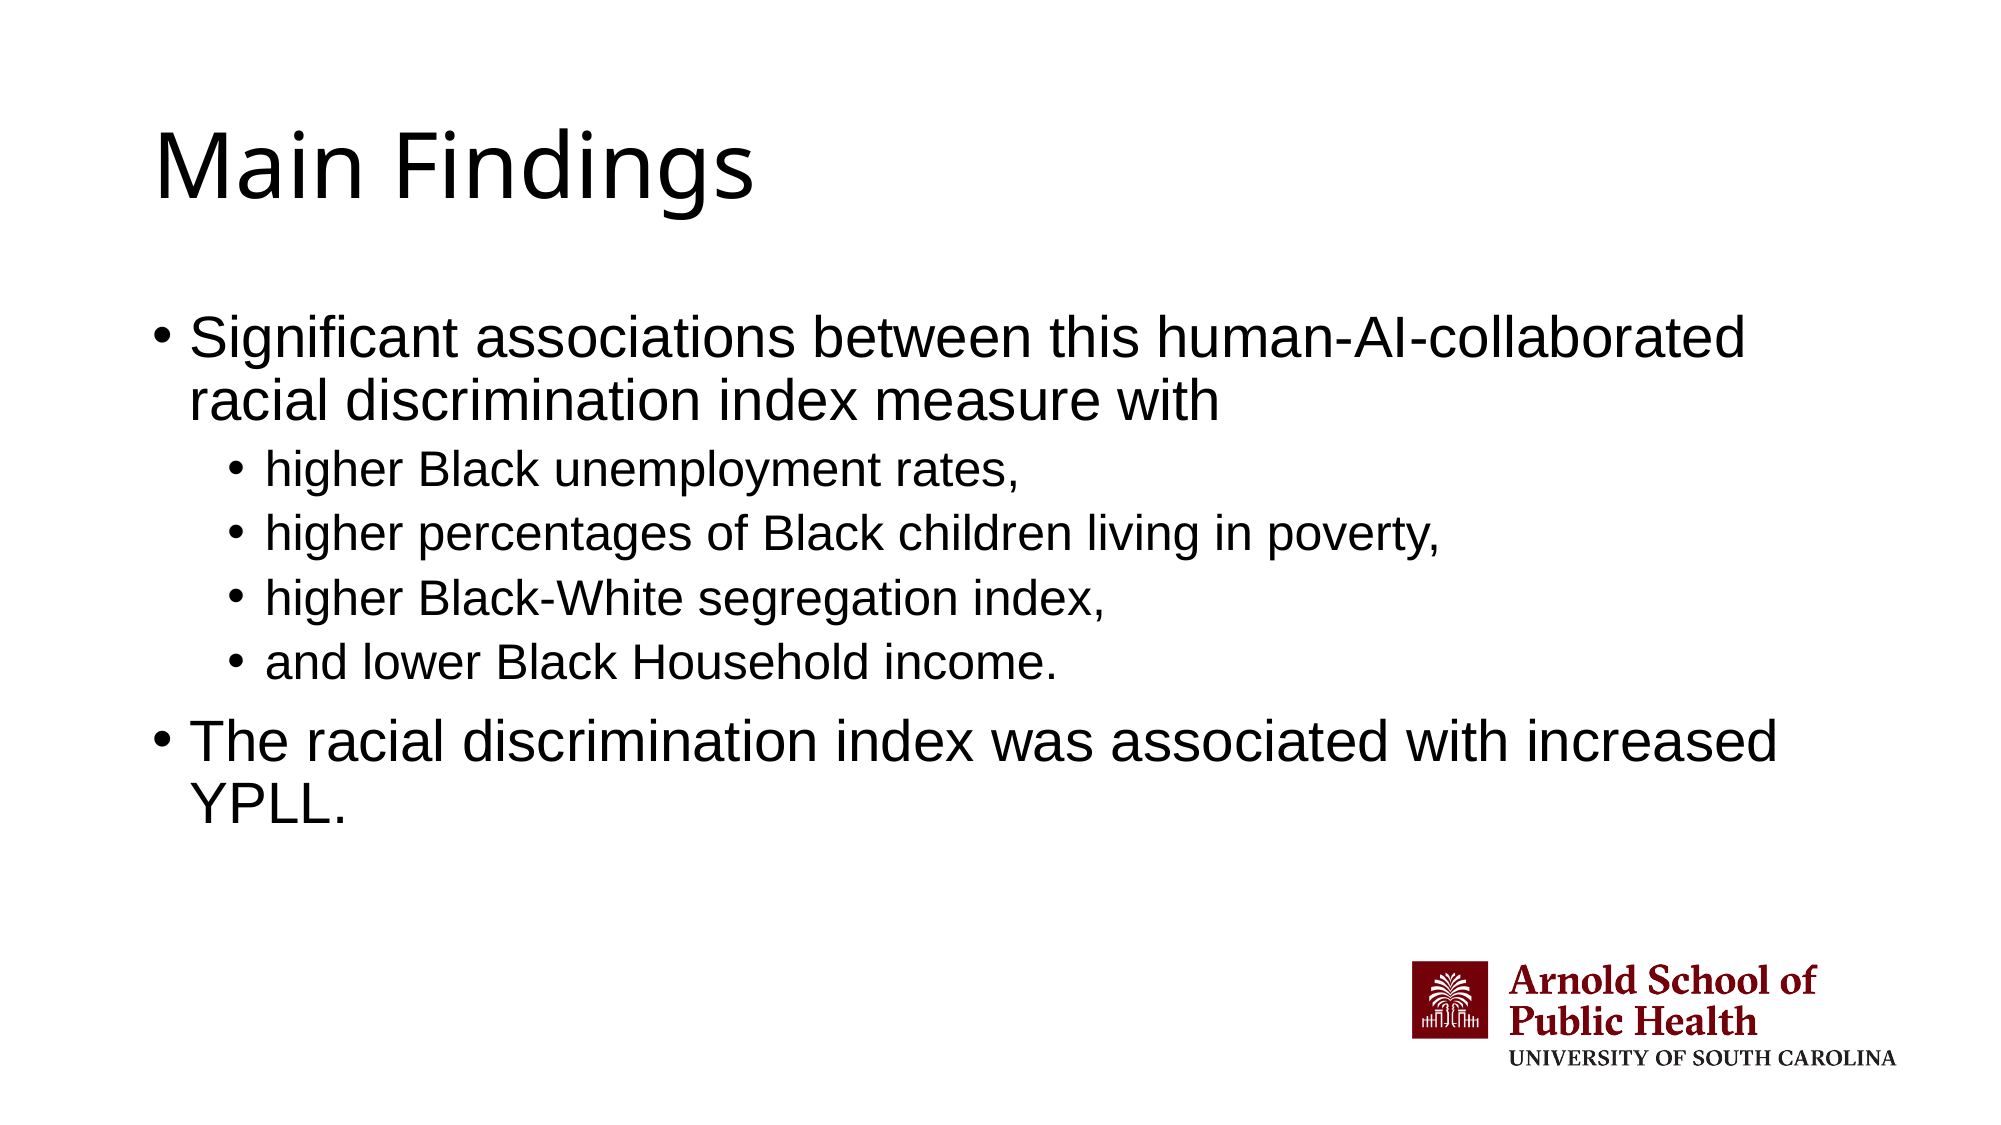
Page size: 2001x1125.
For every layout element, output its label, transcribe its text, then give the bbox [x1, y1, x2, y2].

title Main Findings [137, 59, 1863, 278]
list Significant associations between this human-AI-collaborated racial discrimination index measure with higher Black unemployment rates, higher percentages of Black children living in poverty, higher Black-White segregation index, and lower Black Household income. The racial discrimination index was associated with increased YPLL. [137, 299, 1863, 1014]
picture [1412, 961, 1897, 1066]
